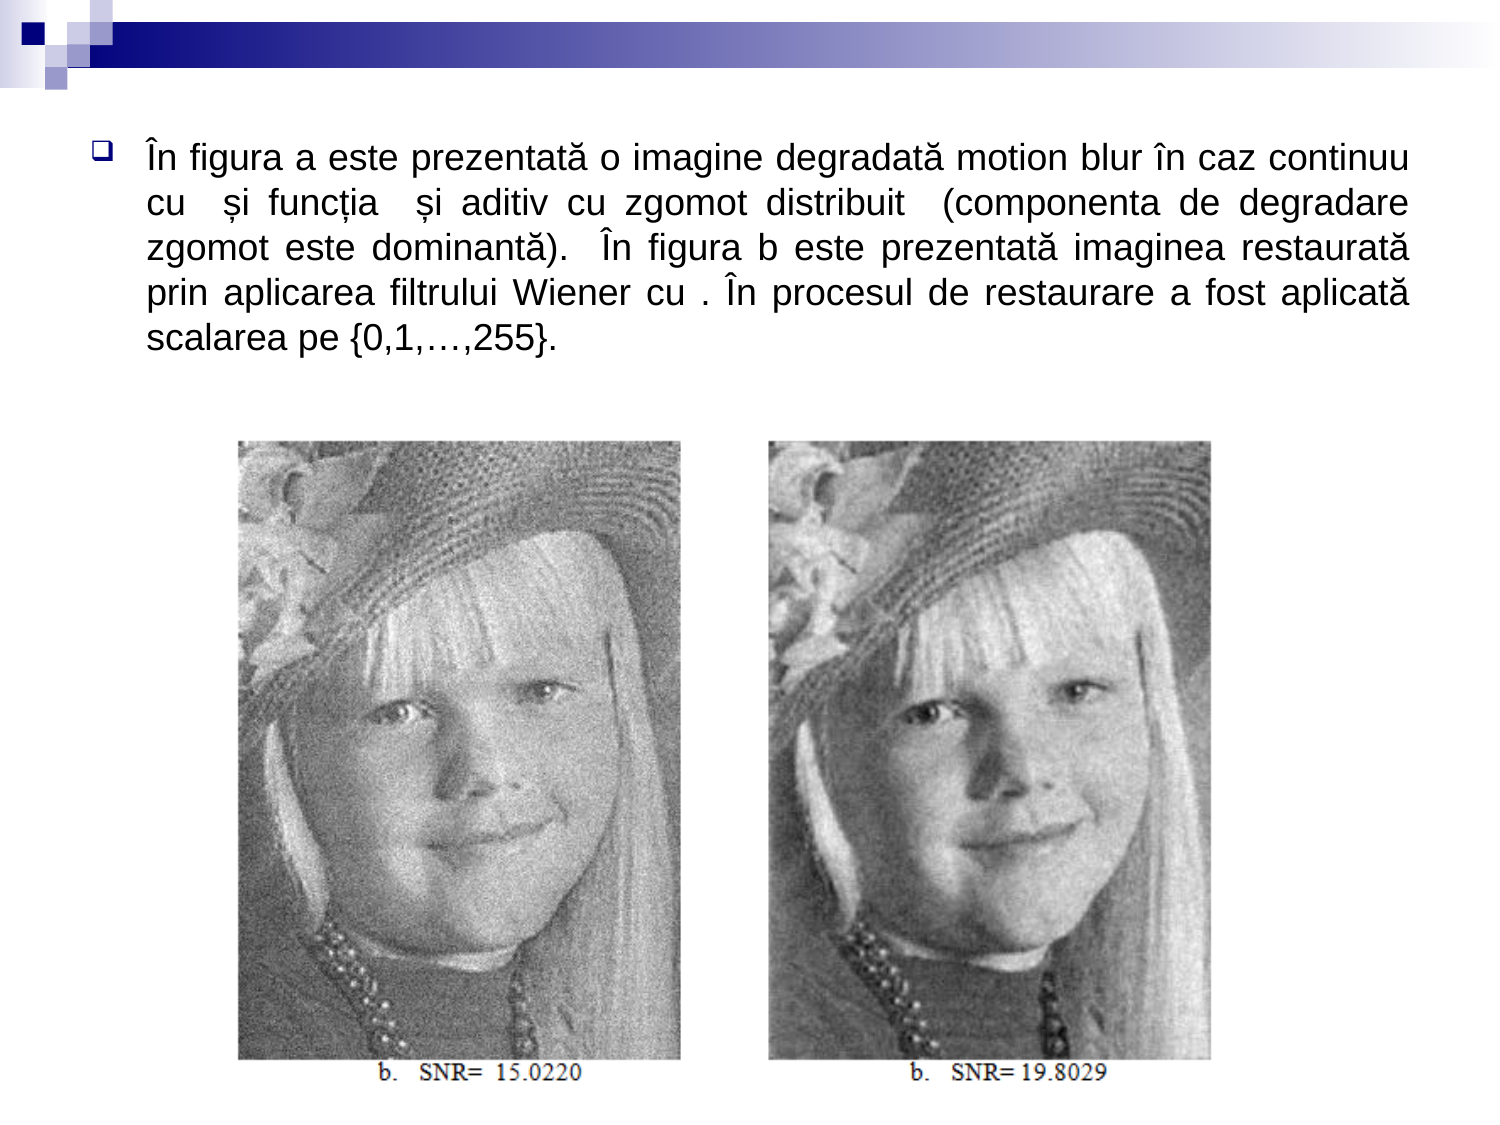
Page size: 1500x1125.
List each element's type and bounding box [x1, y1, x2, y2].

picture [221, 424, 1235, 1088]
